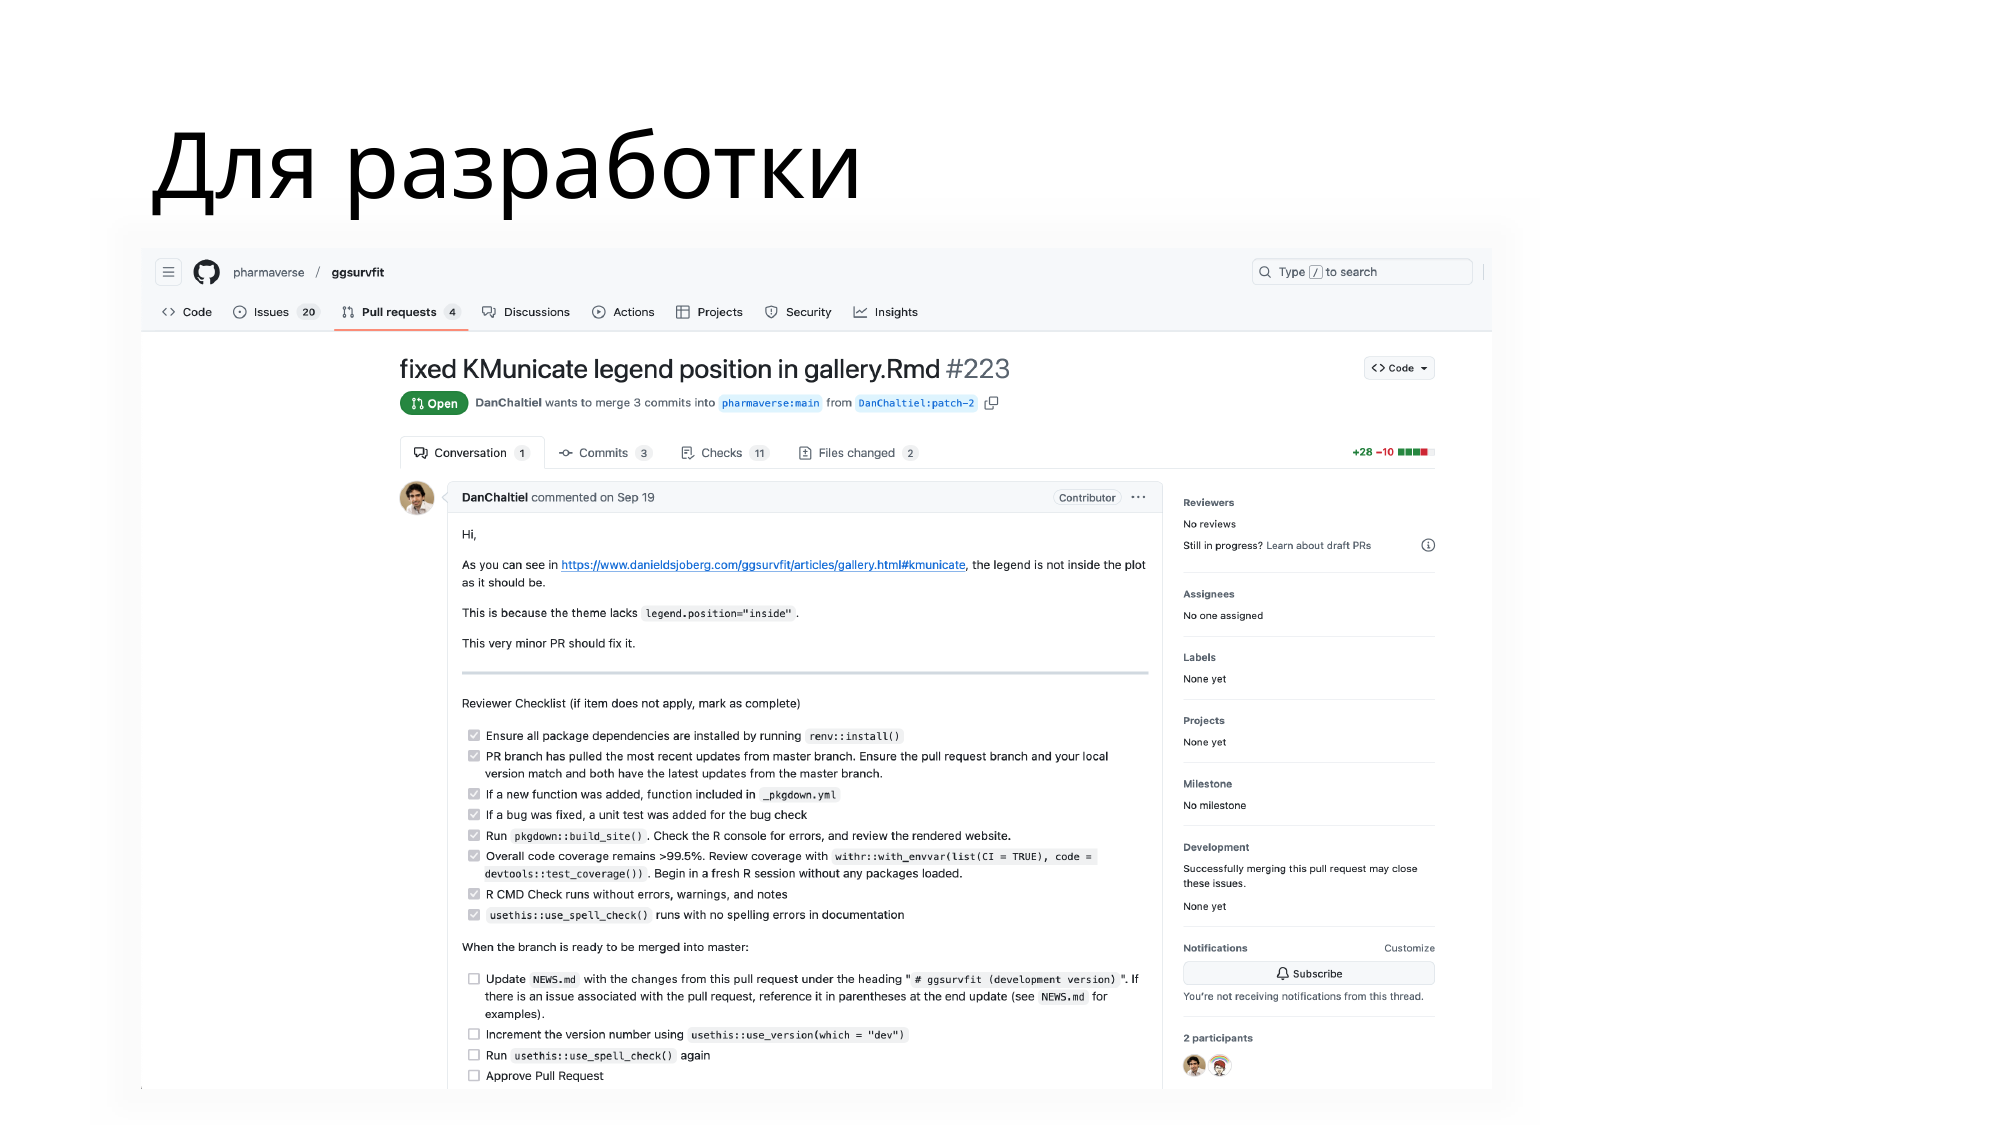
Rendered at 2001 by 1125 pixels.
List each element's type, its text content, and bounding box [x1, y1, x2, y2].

title Для разработки [137, 59, 1863, 278]
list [140, 248, 1493, 1090]
